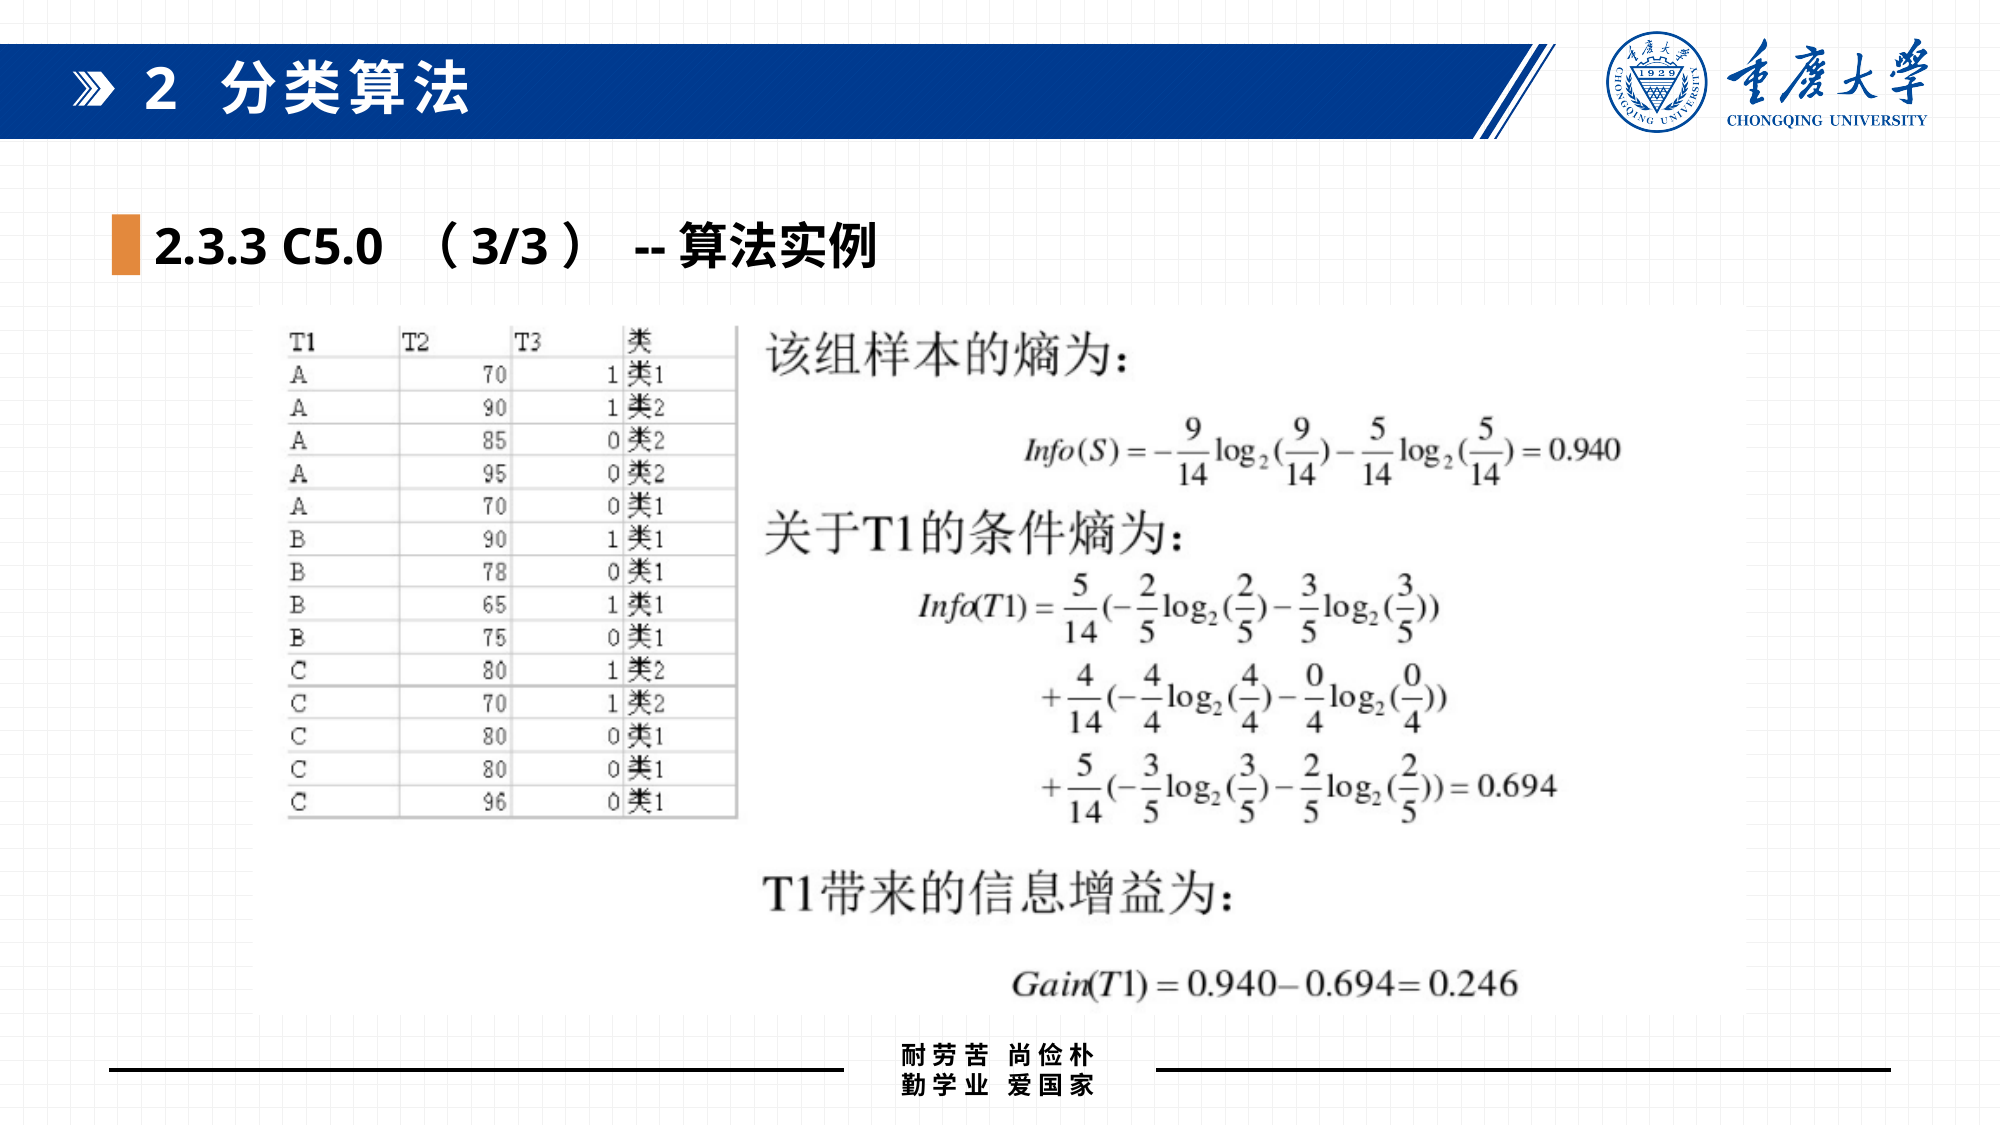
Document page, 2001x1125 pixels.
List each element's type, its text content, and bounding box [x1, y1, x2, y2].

list 2 分类算法 [108, 51, 1356, 136]
picture [252, 305, 1747, 1015]
list 2.3.3 C5.0 （3/3） --算法实例 [139, 213, 1891, 275]
picture [1606, 31, 1928, 133]
